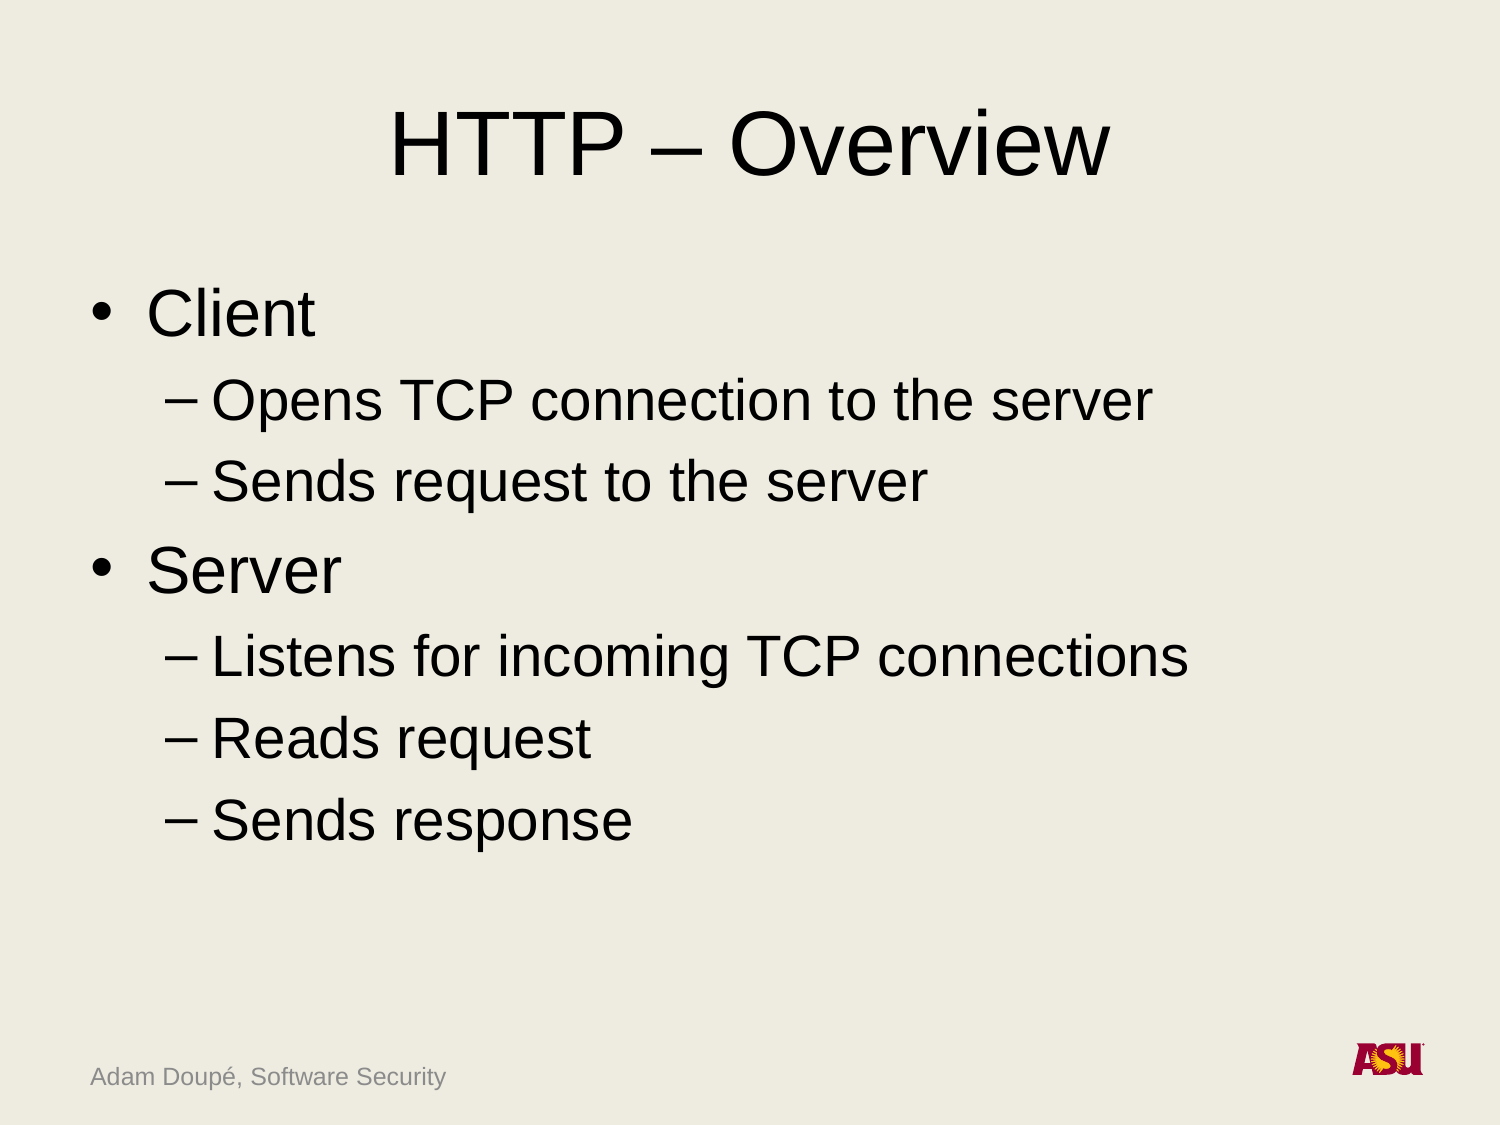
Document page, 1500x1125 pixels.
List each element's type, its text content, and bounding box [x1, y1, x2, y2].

list Client Opens TCP connection to the server Sends request to the server Server Listens for incoming TCP connections Reads request Sends response [75, 262, 1425, 1005]
title HTTP – Overview [75, 45, 1425, 233]
